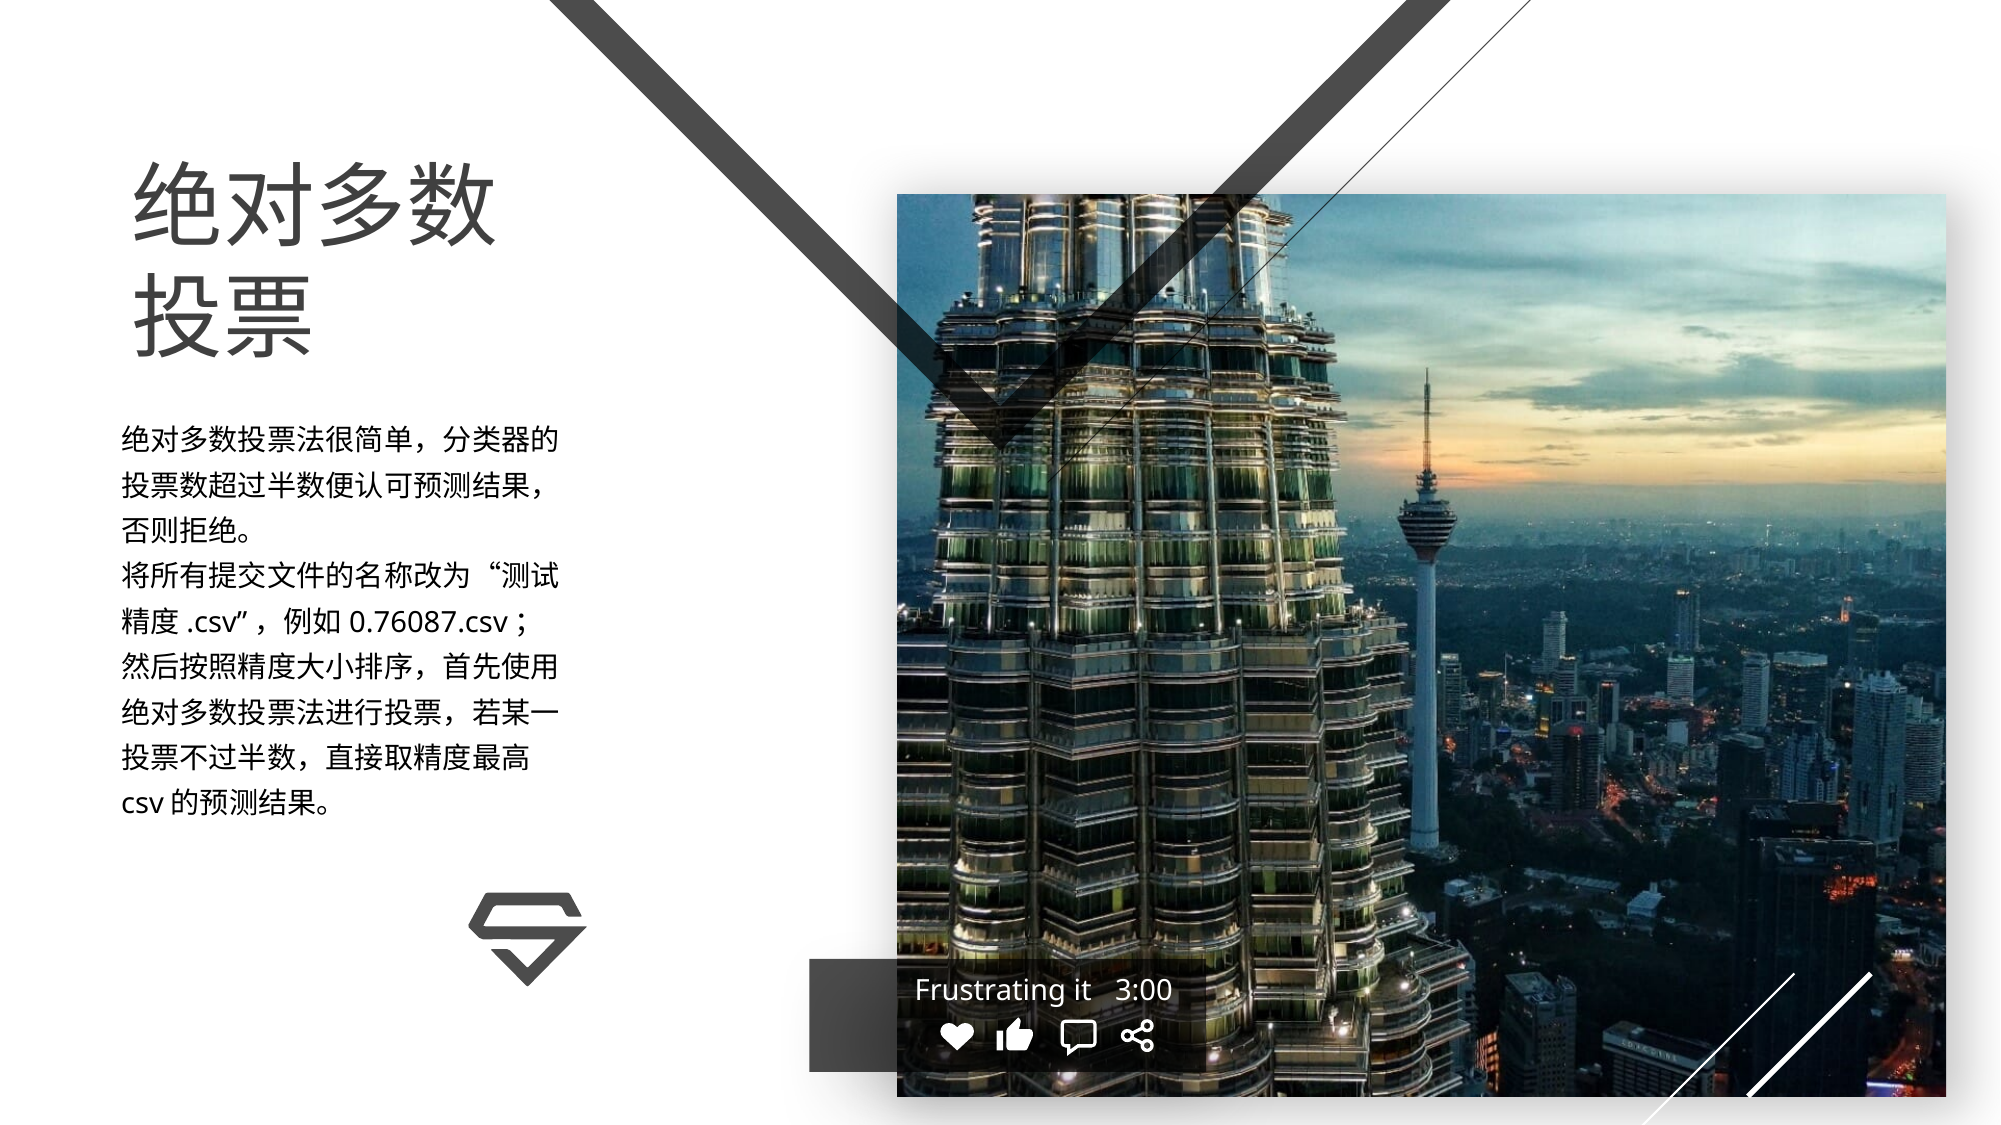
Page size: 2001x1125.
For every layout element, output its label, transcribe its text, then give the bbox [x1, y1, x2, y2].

text_box [569, 0, 1047, 328]
text_box 绝对多数投票法很简单，分类器的投票数超过半数便认可预测结果，否则拒绝。 将所有提交文件的名称改为“测试精度.csv”，例如0.76087.csv；然后按照精度大小排序，首先使用绝对多数投票法进行投票，若某一投票不过半数，直接取精度最高csv的预测结果。 [106, 403, 577, 828]
picture [897, 194, 1947, 1097]
text_box 绝对多数投票 [116, 140, 587, 376]
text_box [1428, 973, 1871, 1125]
text_box [468, 892, 587, 987]
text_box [1047, 0, 1555, 483]
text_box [809, 958, 1207, 1072]
